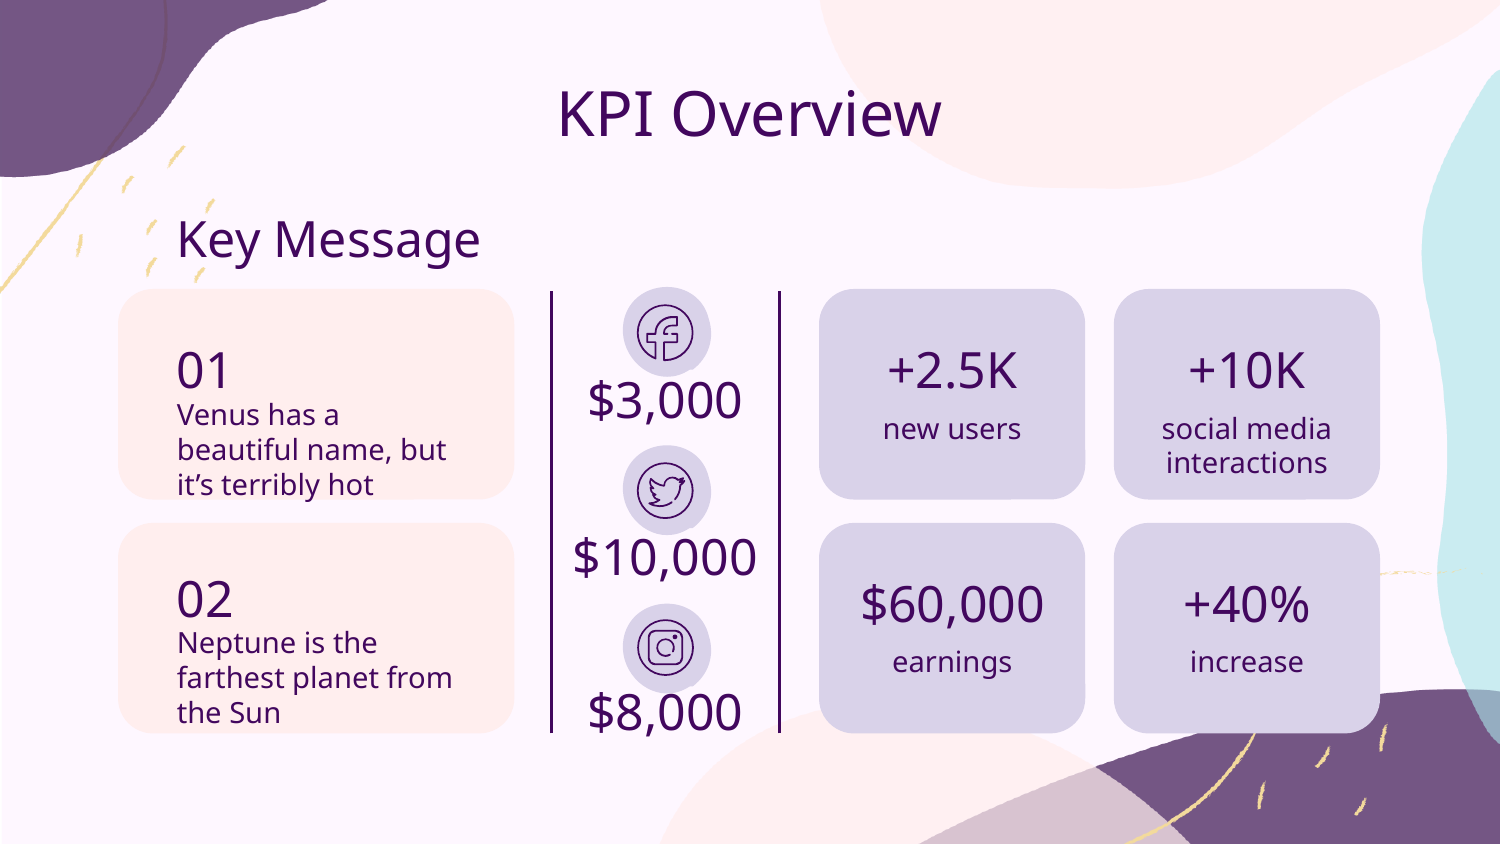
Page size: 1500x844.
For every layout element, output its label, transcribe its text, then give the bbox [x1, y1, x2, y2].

text_box [622, 445, 712, 509]
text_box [636, 462, 694, 520]
text_box $60,000 [835, 557, 1069, 629]
text_box Venus has a beautiful name, but it’s terribly hot [161, 381, 471, 465]
text_box earnings [835, 629, 1069, 671]
text_box 02 [161, 551, 382, 609]
text_box +2.5K [835, 323, 1069, 395]
text_box [819, 522, 1086, 734]
text_box +40% [1130, 557, 1364, 629]
text_box $10,000 [555, 509, 775, 600]
text_box [622, 603, 712, 665]
text_box [636, 304, 694, 362]
text_box 01 [161, 323, 382, 381]
text_box $8,000 [549, 665, 782, 756]
text_box increase [1130, 629, 1364, 671]
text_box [636, 618, 695, 677]
text_box [118, 522, 515, 734]
text_box Key Message [161, 192, 515, 250]
text_box [1113, 522, 1381, 734]
text_box [819, 288, 1086, 500]
text_box Neptune is the farthest planet from the Sun [161, 609, 471, 694]
text_box [118, 288, 515, 500]
title KPI Overview [119, 58, 1381, 154]
text_box [622, 286, 712, 353]
text_box +10K [1130, 323, 1364, 395]
text_box social media interactions [1130, 395, 1364, 437]
text_box [1113, 288, 1381, 500]
picture [0, 0, 1500, 844]
text_box $3,000 [555, 353, 775, 443]
text_box new users [835, 395, 1069, 437]
